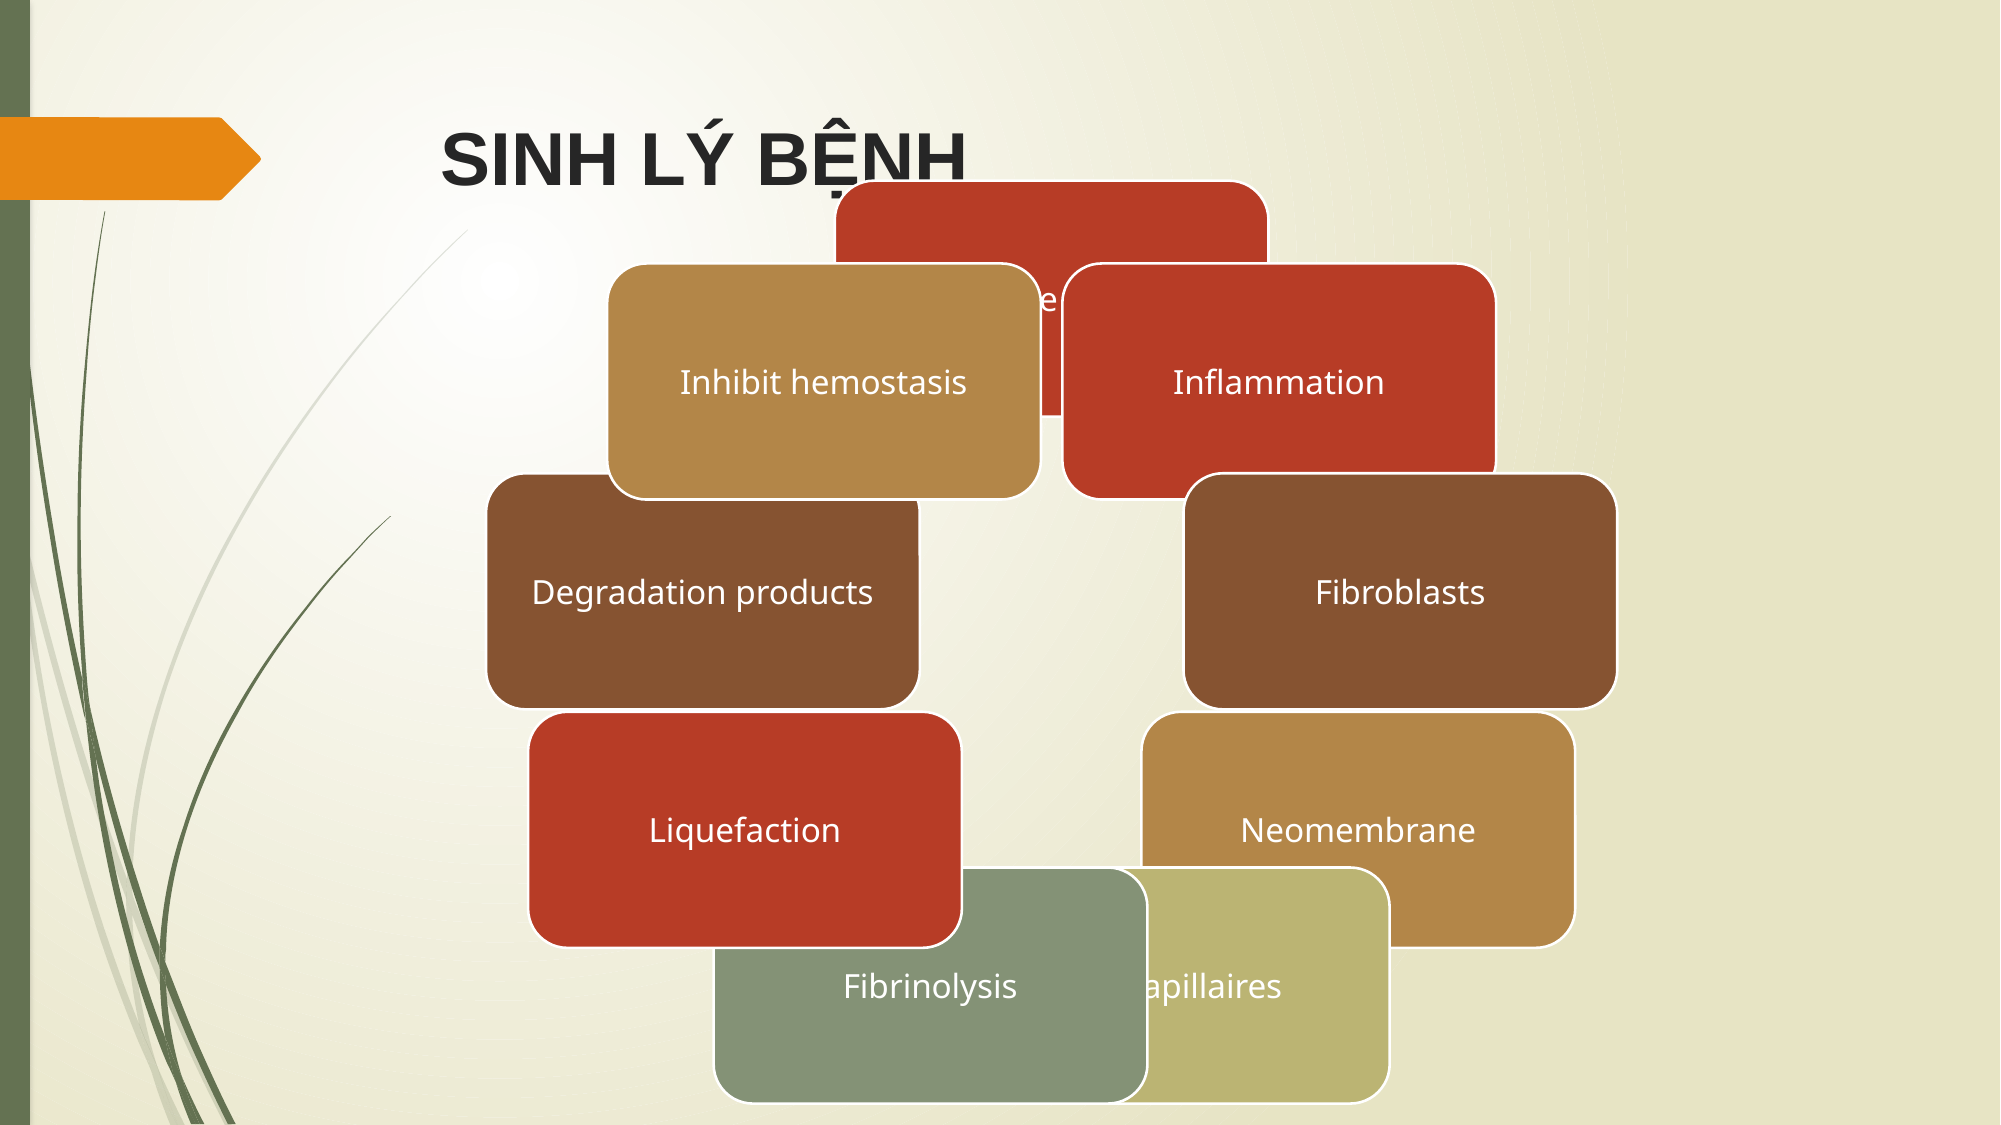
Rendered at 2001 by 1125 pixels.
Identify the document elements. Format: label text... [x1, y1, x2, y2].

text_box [183, 180, 1920, 1125]
title SINH LÝ BỆNH [425, 102, 1888, 179]
